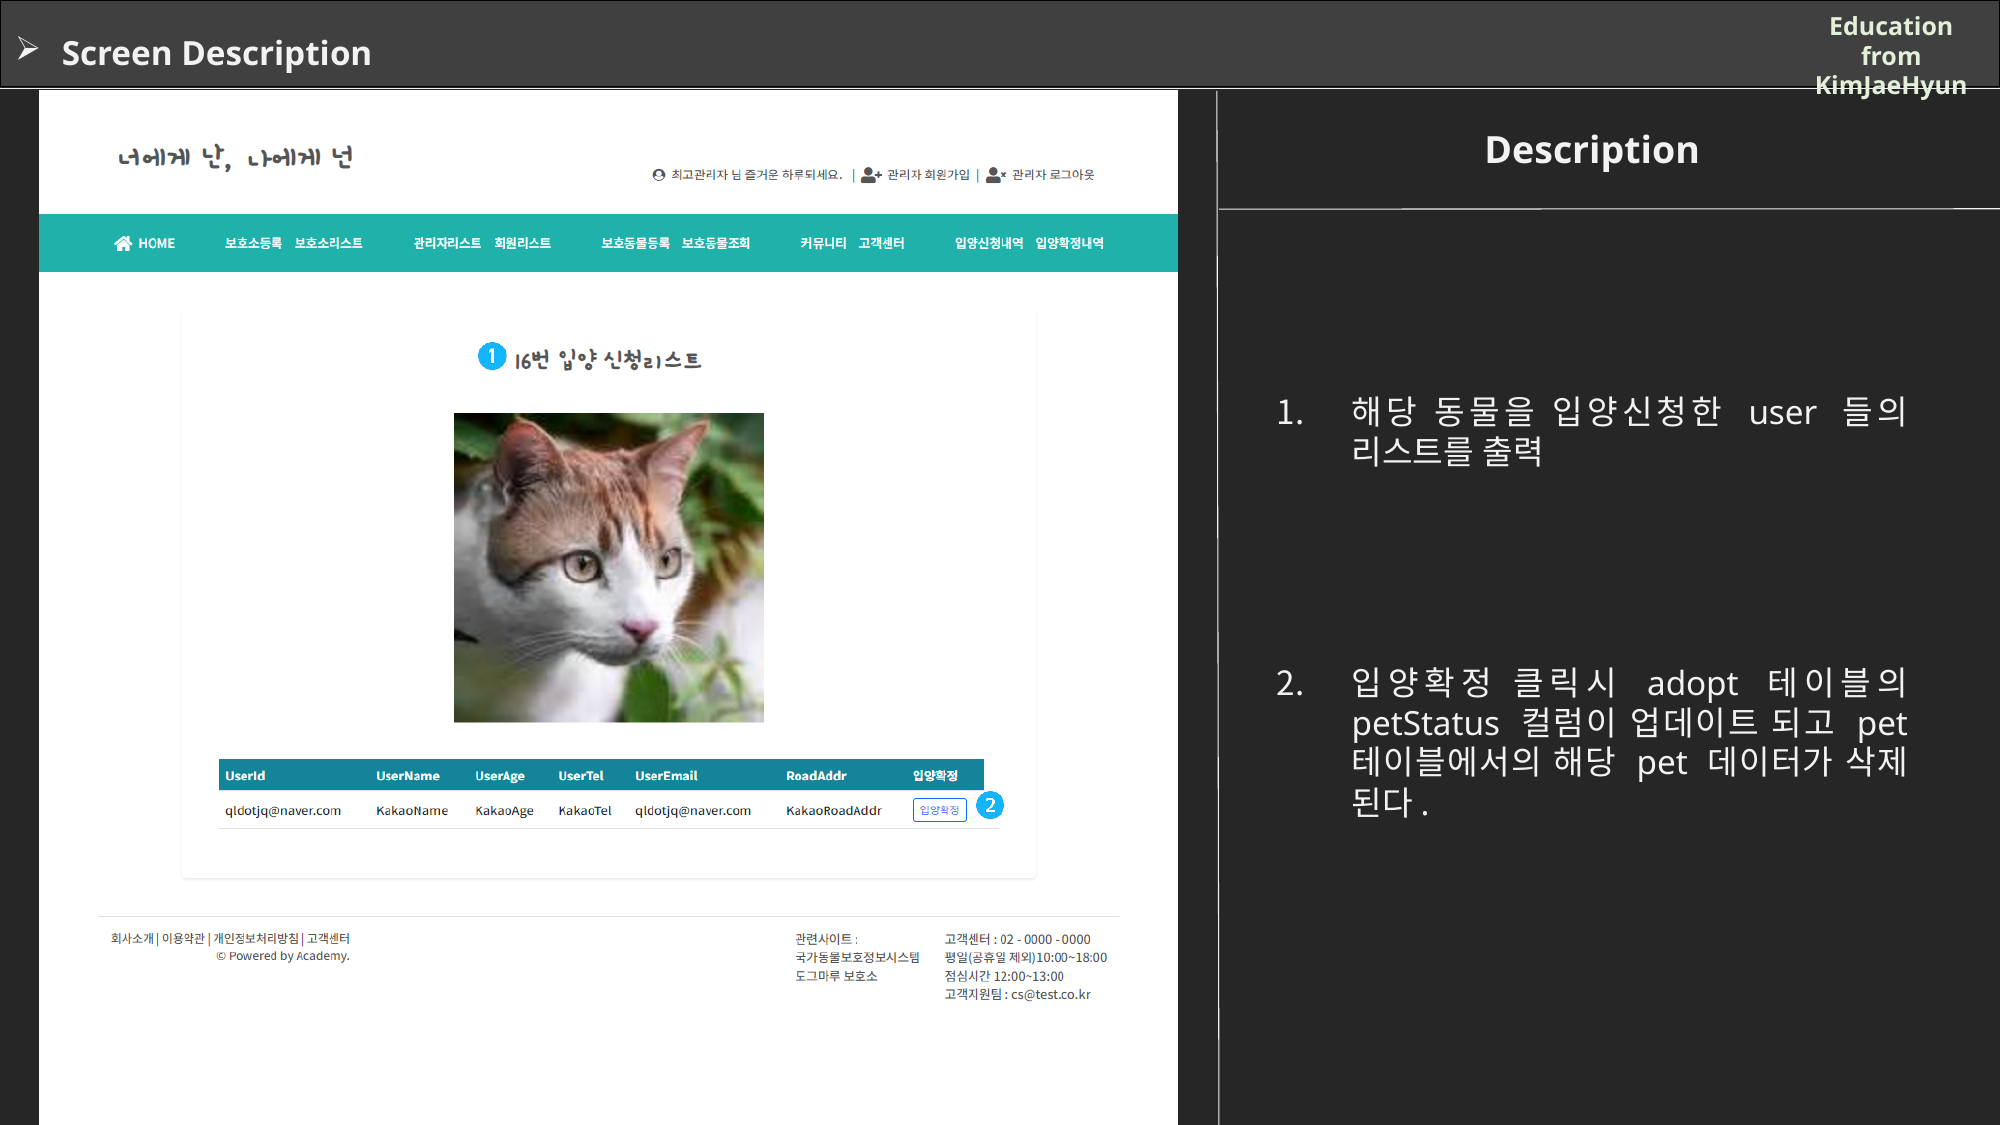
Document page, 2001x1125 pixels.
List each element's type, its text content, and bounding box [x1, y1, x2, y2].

picture [39, 90, 1178, 1125]
text_box 해당 동물을 입양신청한 user 들의 리스트를 출력 입양확정 클릭시 adopt 테이블의 petStatus 컬럼이 업데이트 되고 pet 테이블에서의 해당 pet 데이터가 삭제 된다. [1261, 383, 1923, 829]
text_box Education from KimJaeHyun [1782, 89, 2000, 108]
text_box Description [1452, 118, 1733, 179]
table_header Screen Description [1, 1, 1999, 86]
text_box Education from KimJaeHyun [1782, 2, 2000, 88]
